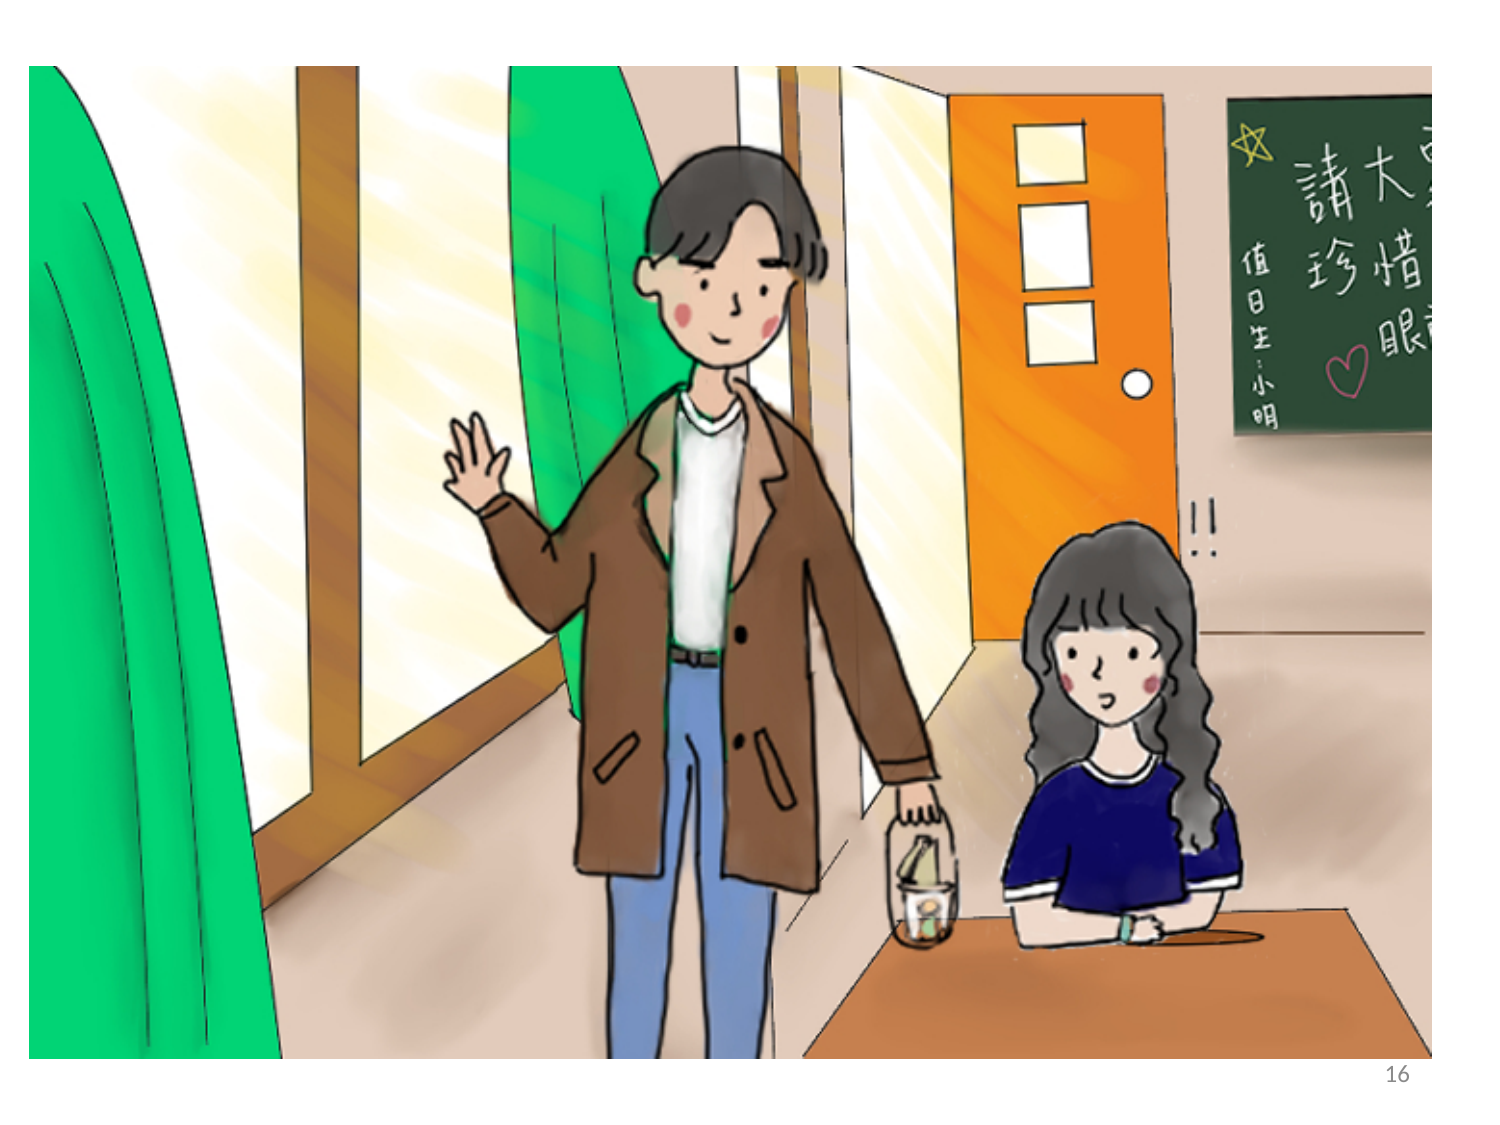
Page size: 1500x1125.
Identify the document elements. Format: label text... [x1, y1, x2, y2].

slide_number 16 [1074, 1066, 1425, 1103]
picture [29, 66, 1432, 1059]
